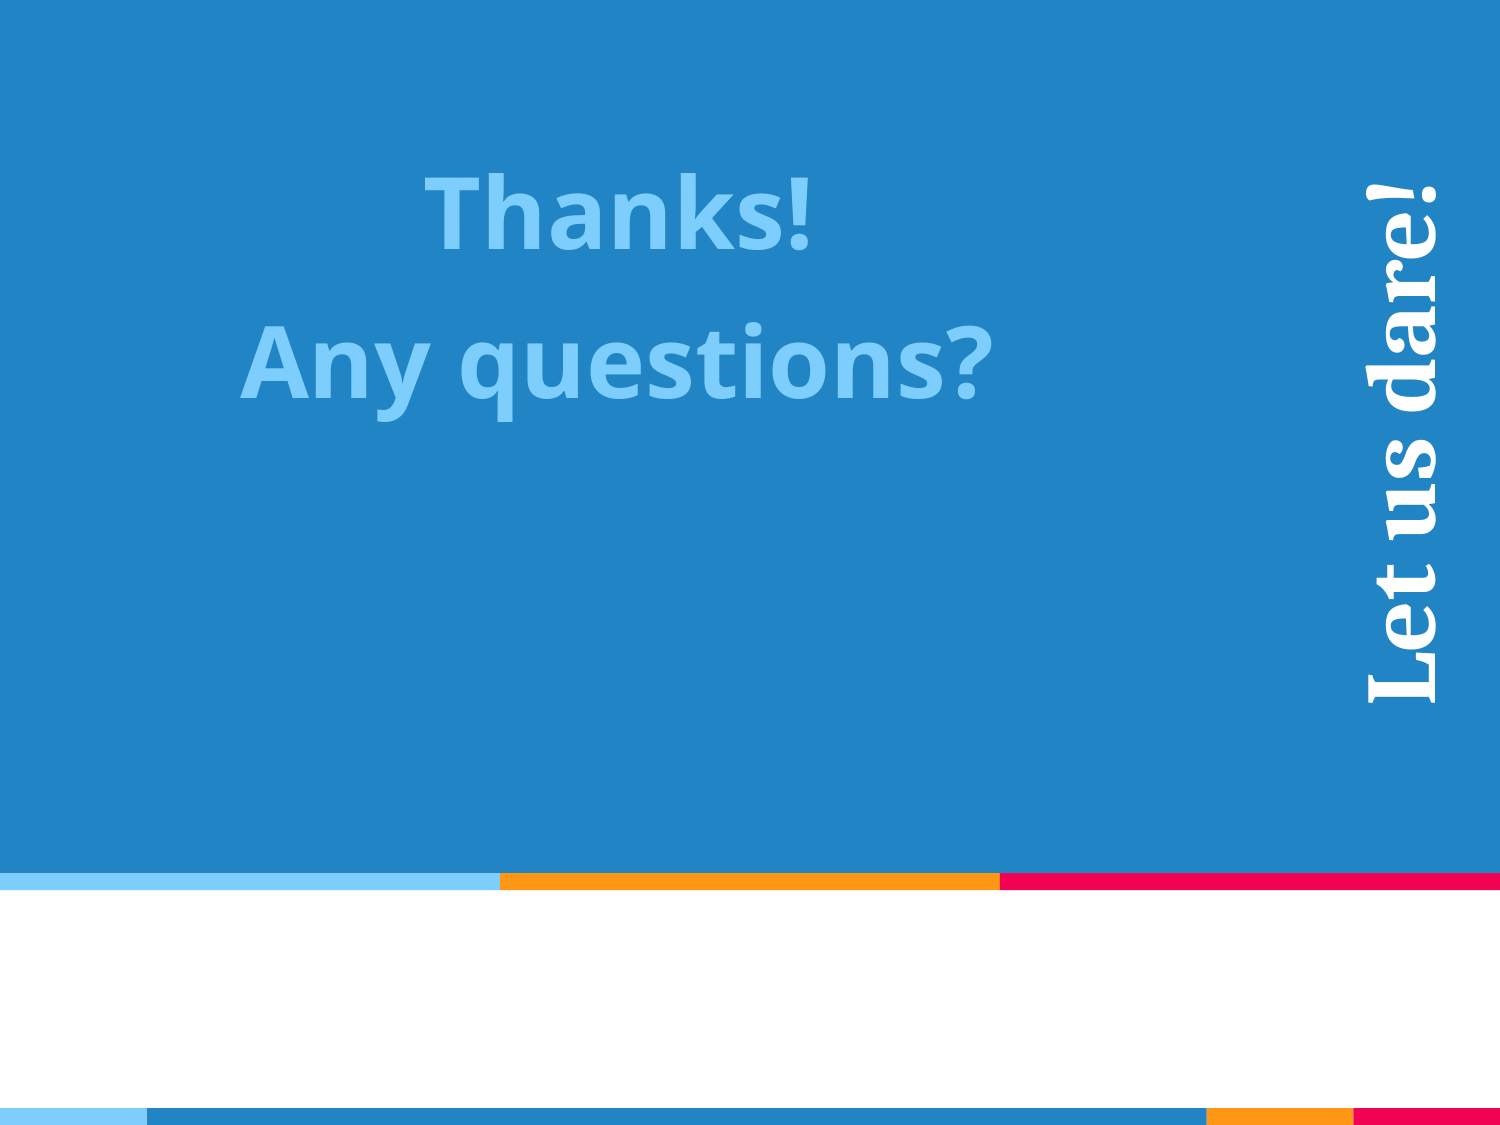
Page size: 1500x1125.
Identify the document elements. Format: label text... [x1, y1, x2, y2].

subtitle Any questions? [161, 297, 1074, 470]
text_box Let us dare! [1216, 76, 1471, 806]
title Thanks! [162, 117, 1076, 286]
